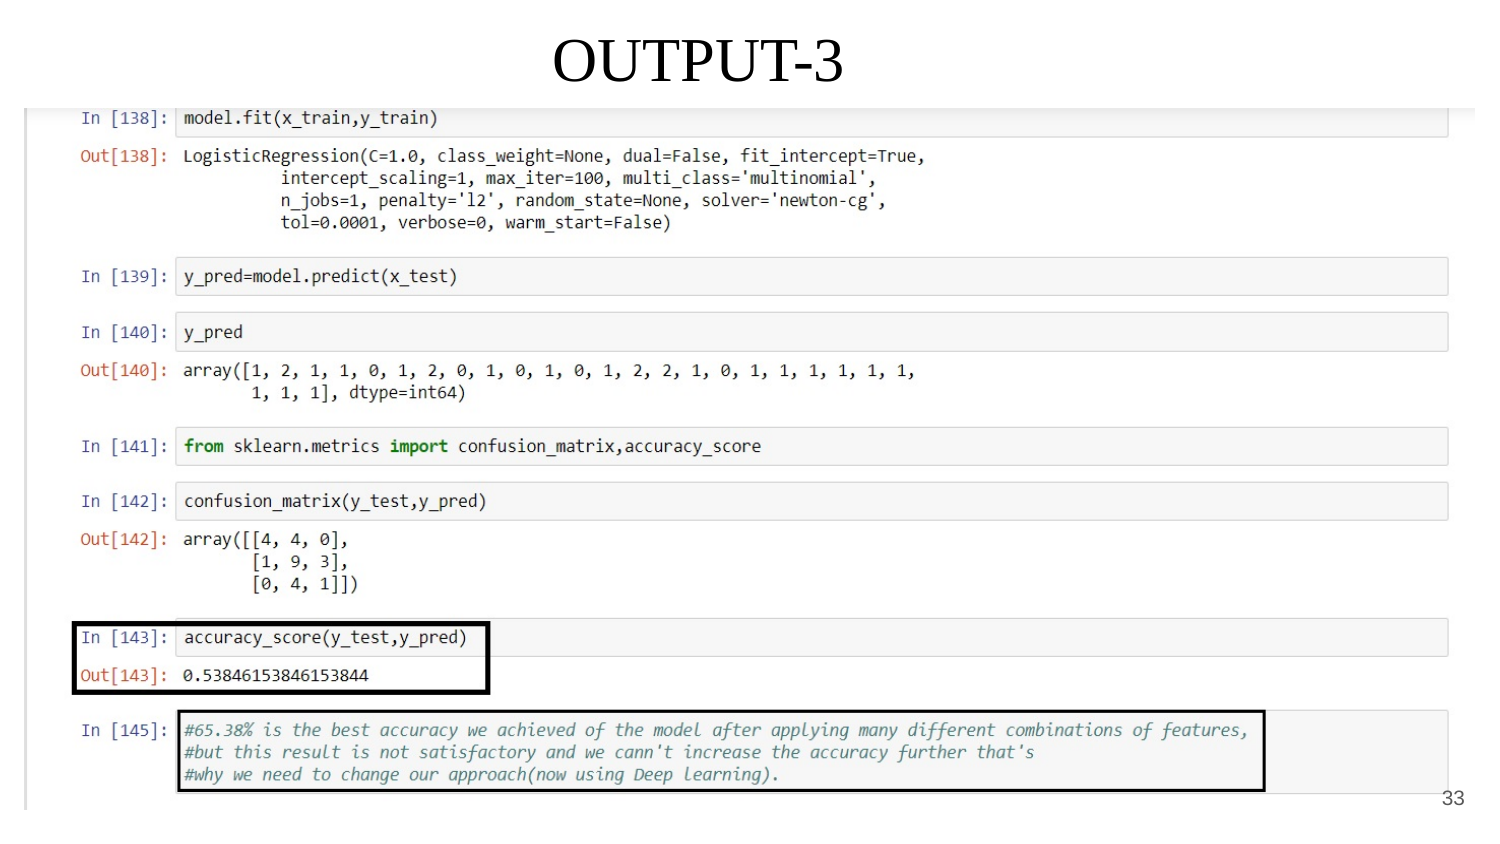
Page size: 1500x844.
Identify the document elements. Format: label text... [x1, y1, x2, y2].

picture [24, 108, 1476, 810]
title OUTPUT-3 [0, 24, 1398, 109]
slide_number ‹#› [1389, 764, 1480, 830]
